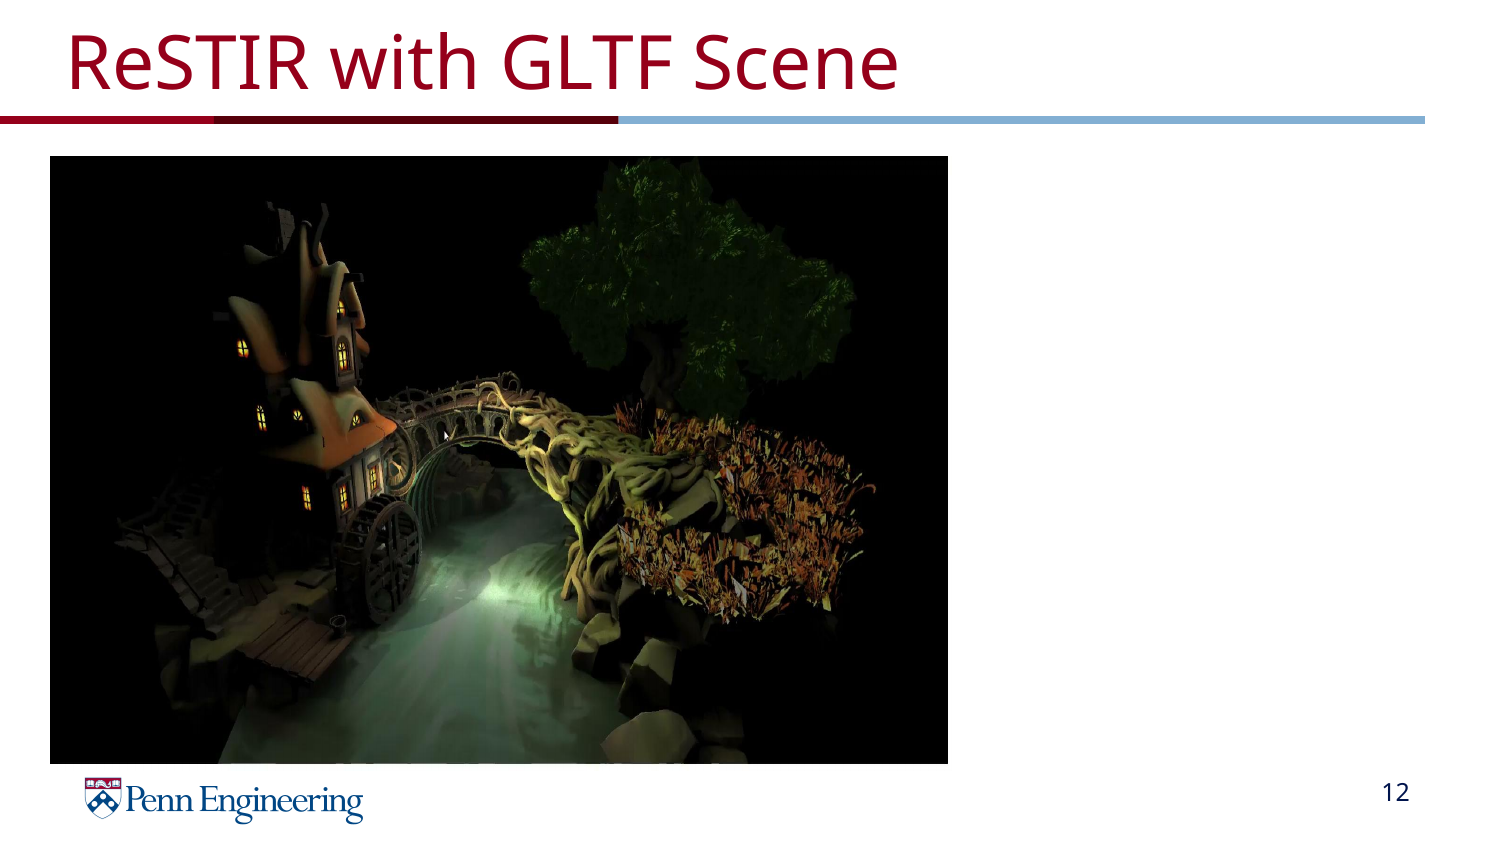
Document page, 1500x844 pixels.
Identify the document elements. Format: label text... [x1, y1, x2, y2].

title ReSTIR with GLTF Scene [50, 2, 1401, 117]
picture [50, 156, 952, 828]
slide_number ‹#› [1074, 770, 1425, 816]
